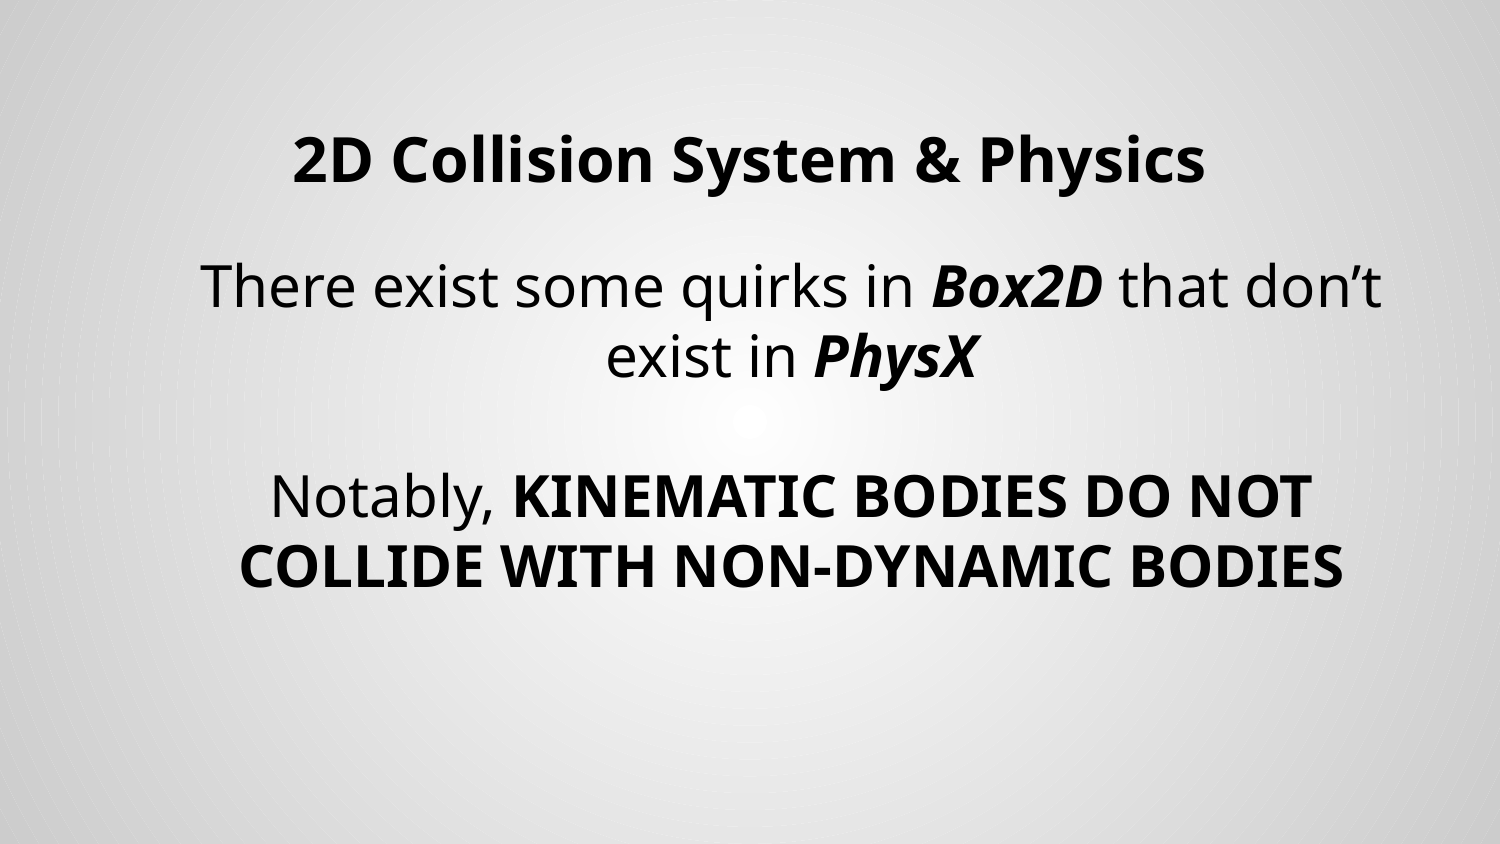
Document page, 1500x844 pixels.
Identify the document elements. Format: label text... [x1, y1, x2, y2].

text_box 2D Collision System & Physics [120, 104, 1379, 203]
text_box There exist some quirks in Box2D that don’t exist in PhysX Notably, KINEMATIC BODIES DO NOT COLLIDE WITH NON-DYNAMIC BODIES [162, 234, 1421, 535]
